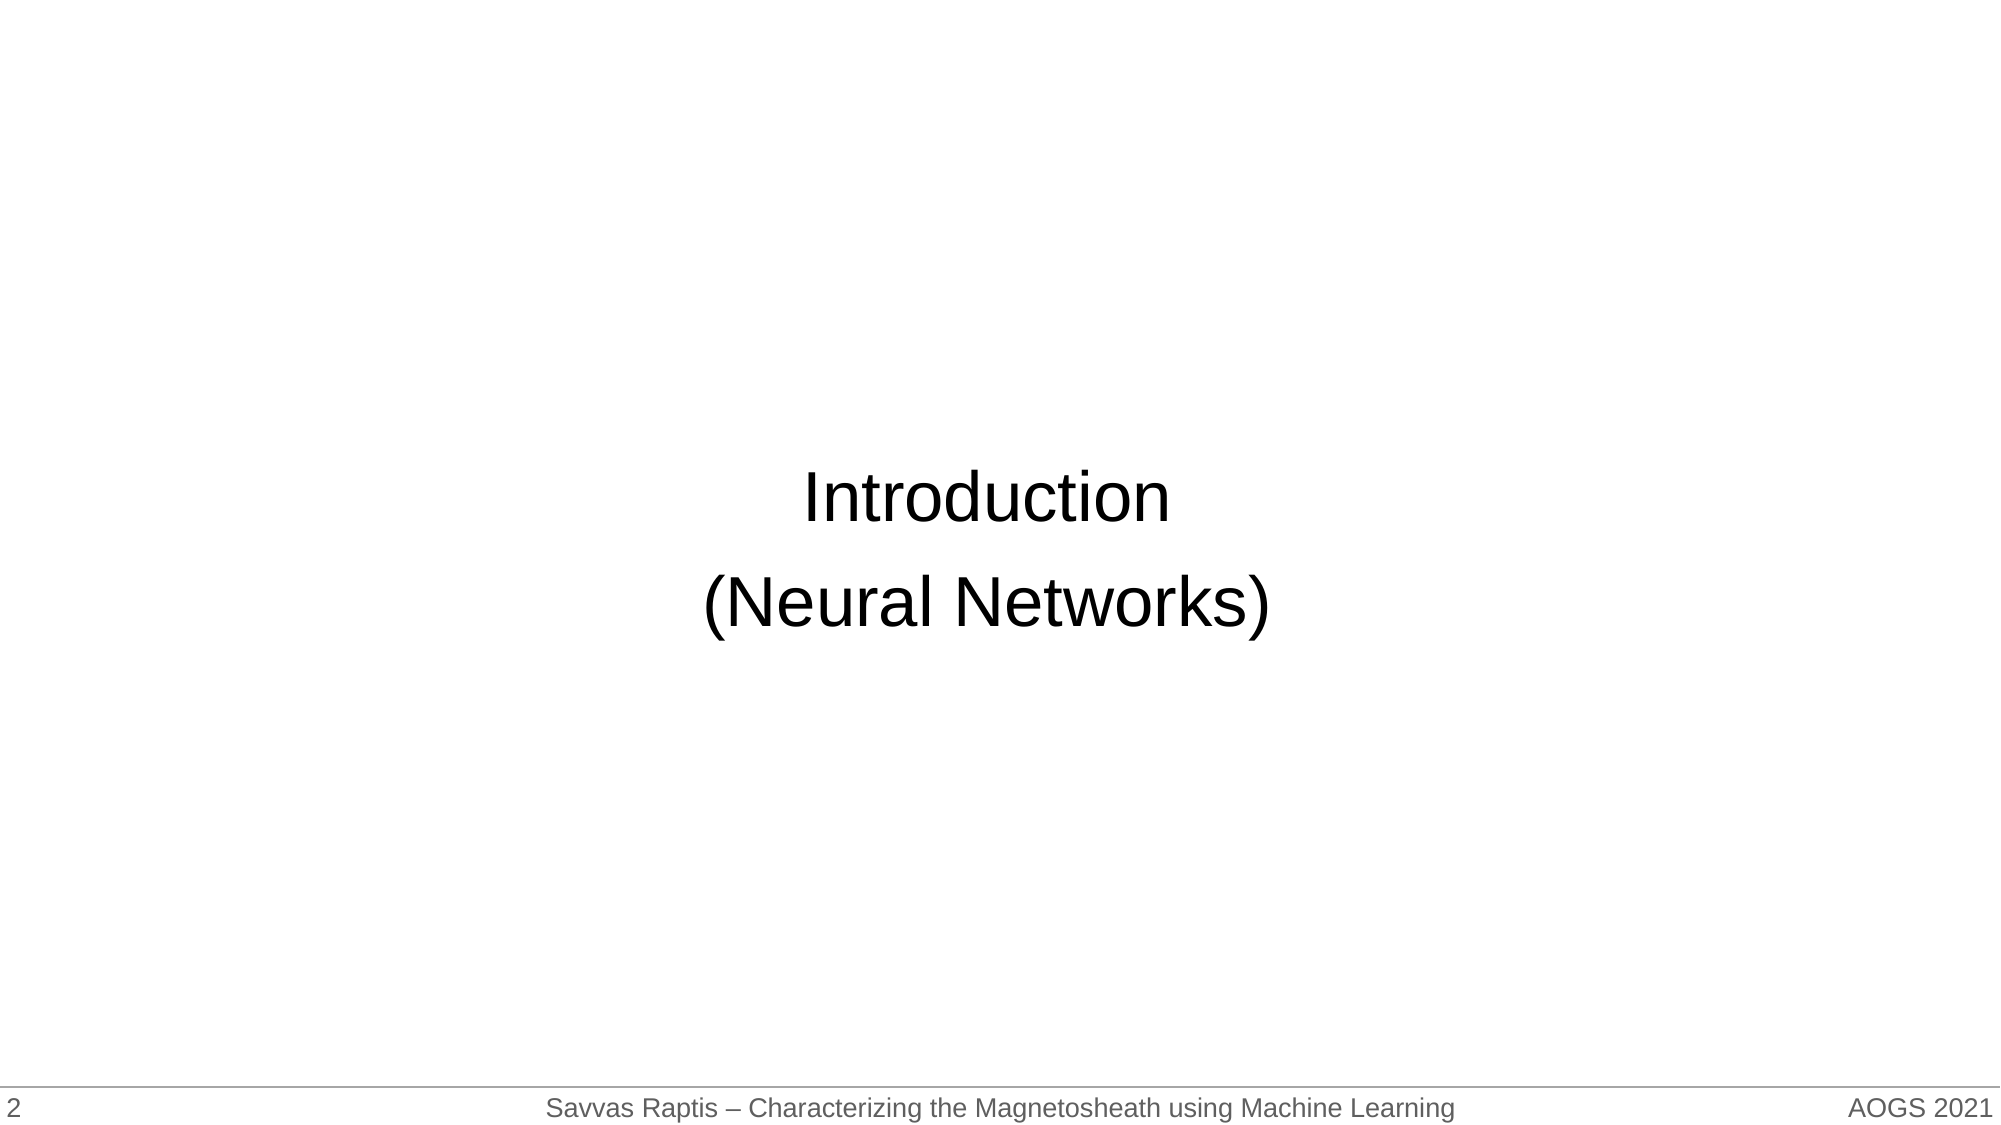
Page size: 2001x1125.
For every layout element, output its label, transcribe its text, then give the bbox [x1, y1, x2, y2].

list Introduction (Neural Networks) [69, 0, 1906, 1092]
